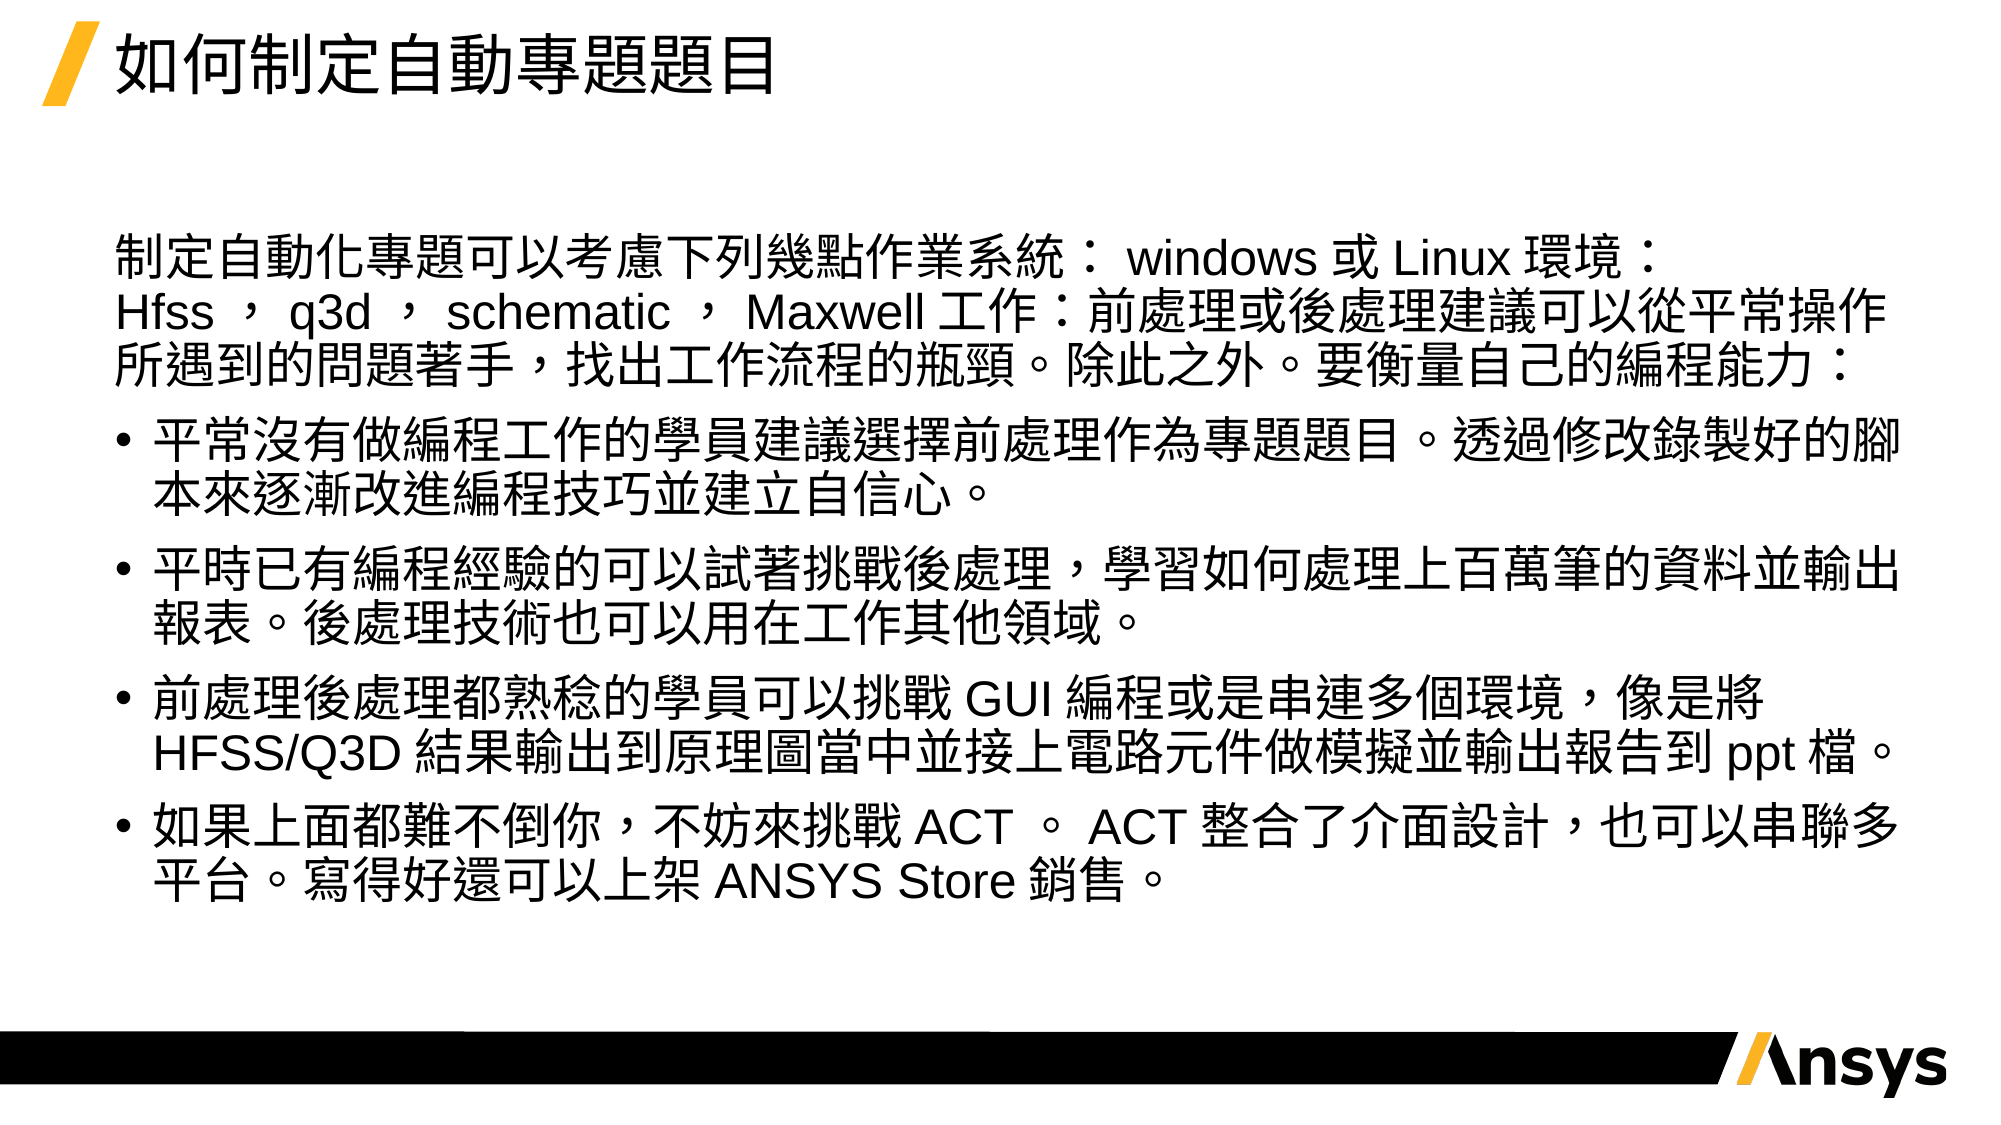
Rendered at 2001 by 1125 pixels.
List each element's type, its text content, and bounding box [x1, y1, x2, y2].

list 制定自動化專題可以考慮下列幾點作業系統：windows或Linux環境：Hfss，q3d，schematic，Maxwell工作：前處理或後處理建議可以從平常操作所遇到的問題著手，找出工作流程的瓶頸。除此之外。要衡量自己的編程能力： 平常沒有做編程工作的學員建議選擇前處理作為專題題目。透過修改錄製好的腳本來逐漸改進編程技巧並建立自信心。 平時已有編程經驗的可以試著挑戰後處理，學習如何處理上百萬筆的資料並輸出報表。後處理技術也可以用在工作其他領域。 前處理後處理都熟稔的學員可以挑戰GUI編程或是串連多個環境，像是將HFSS/Q3D結果輸出到原理圖當中並接上電路元件做模擬並輸出報告到ppt檔。 如果上面都難不倒你，不妨來挑戰ACT。ACT整合了介面設計，也可以串聯多平台。寫得好還可以上架ANSYS Store銷售。 [99, 224, 1950, 1007]
title 如何制定自動專題題目 [99, 24, 1900, 164]
